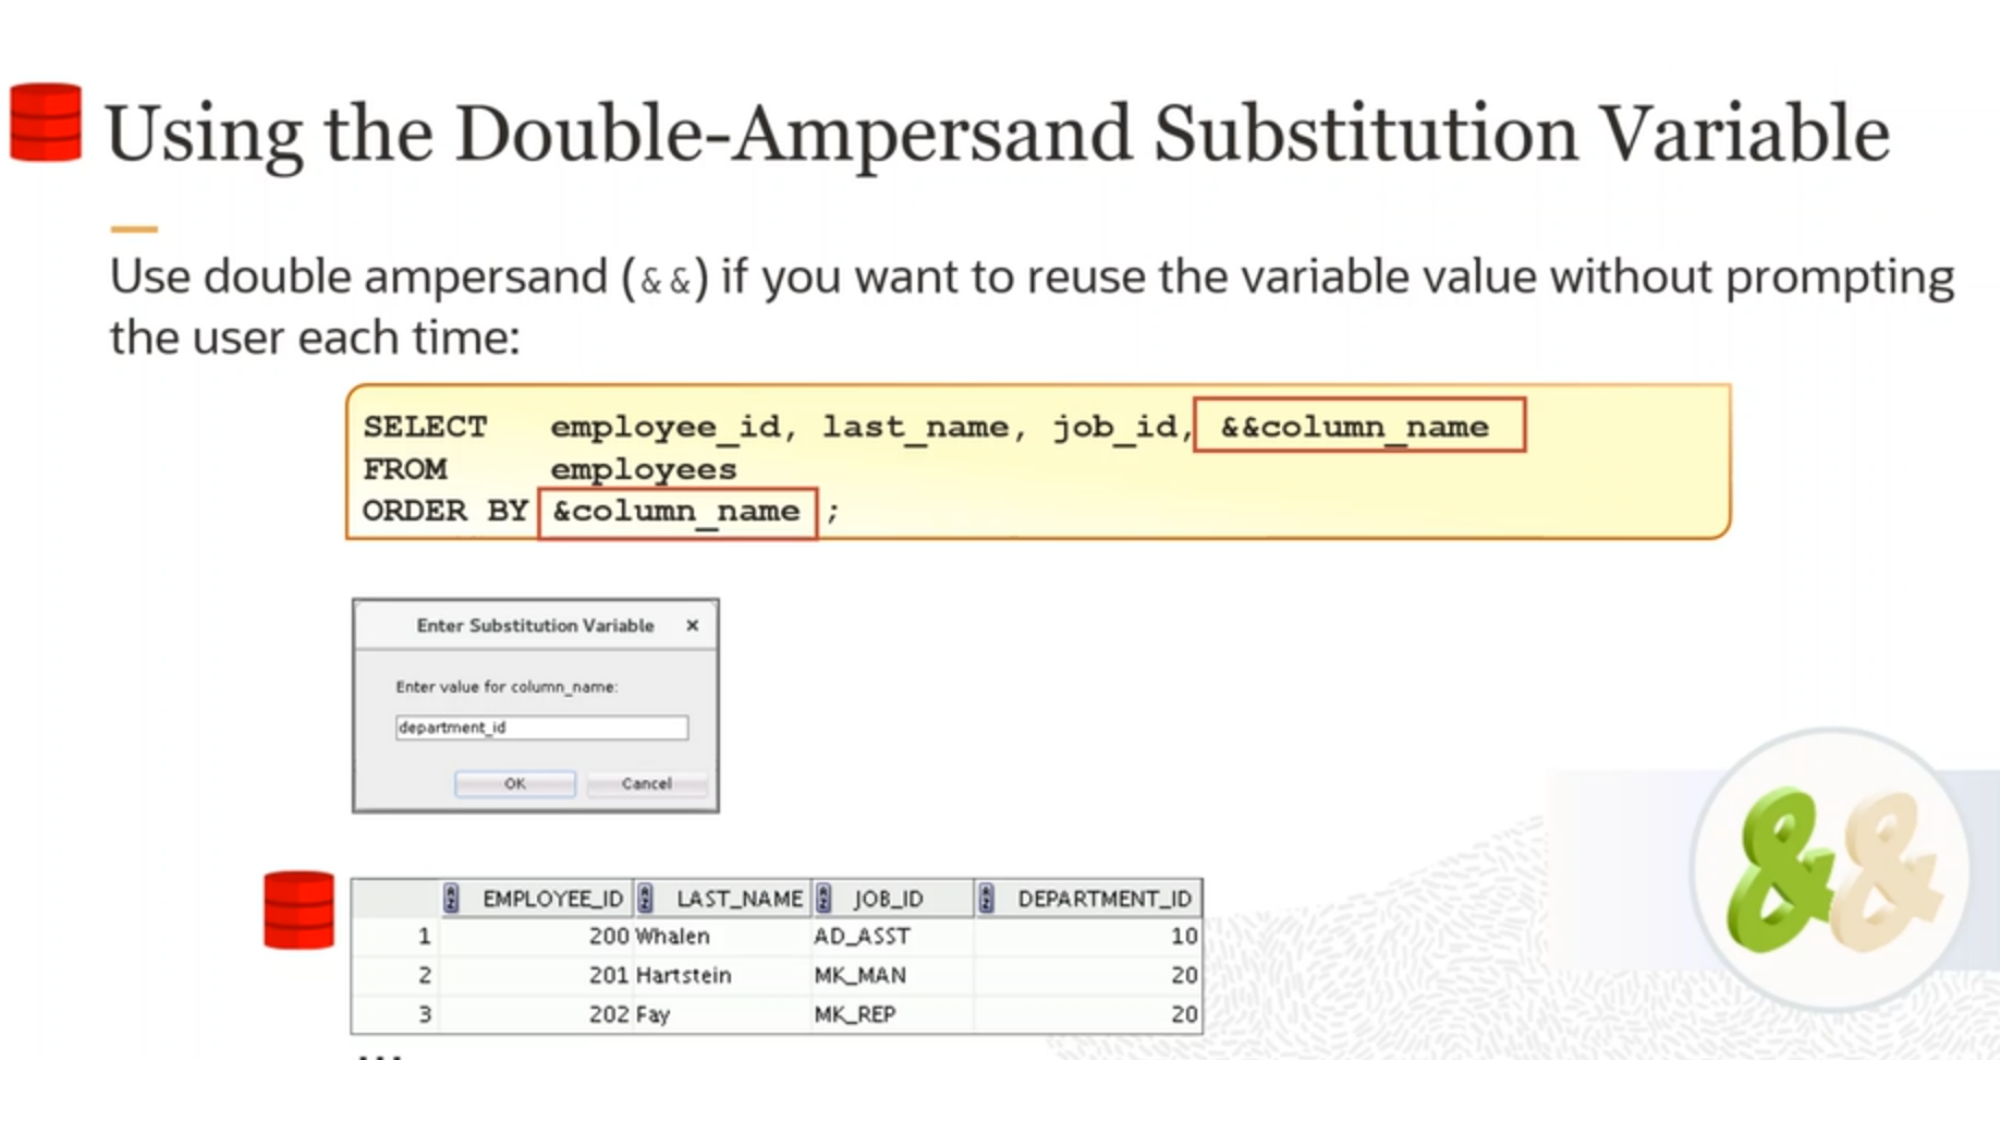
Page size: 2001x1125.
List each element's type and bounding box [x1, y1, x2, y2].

picture [0, 65, 2000, 1060]
